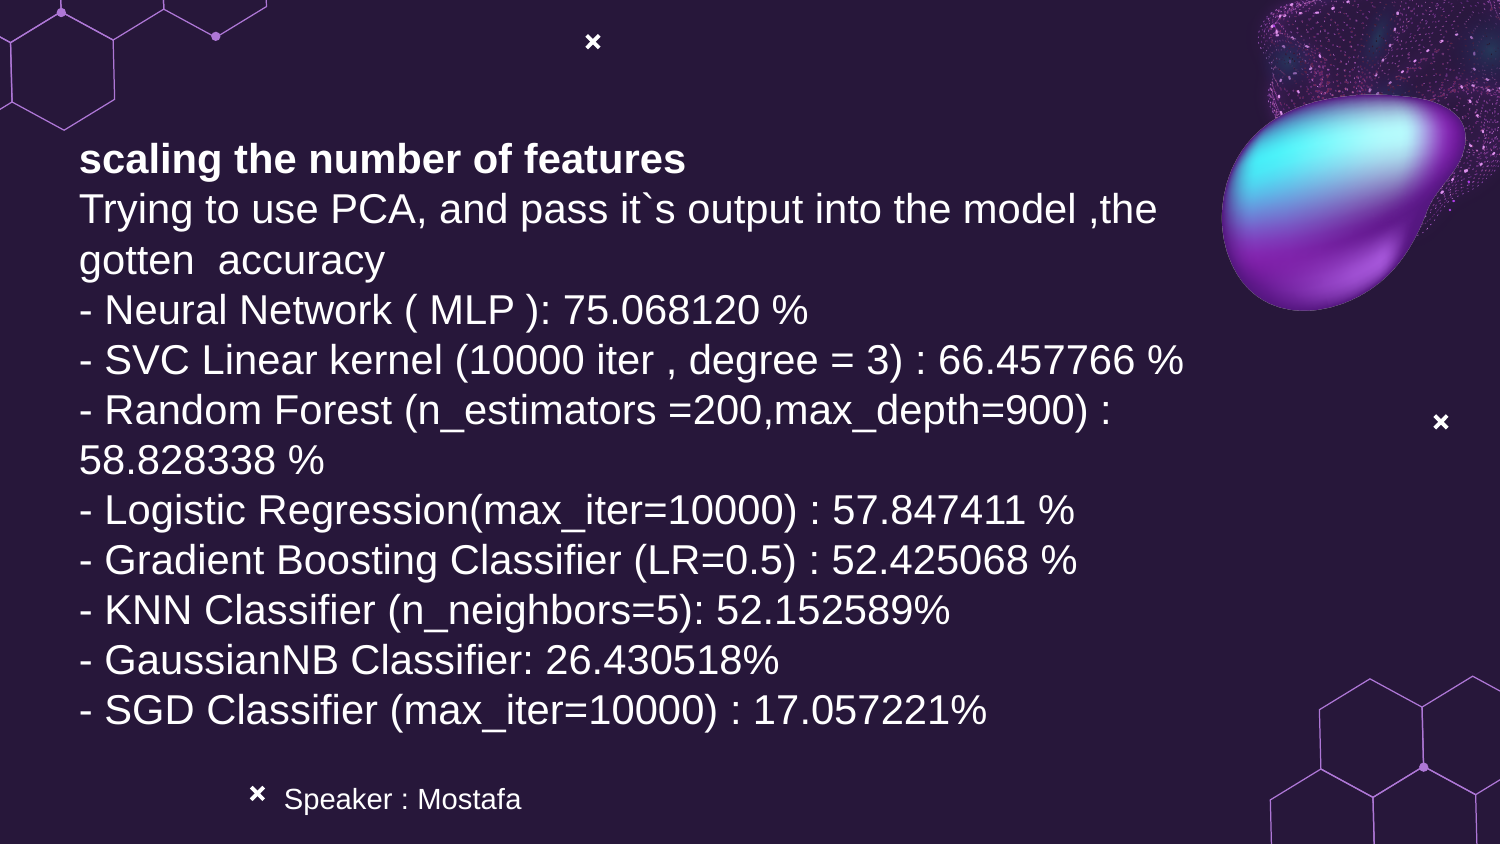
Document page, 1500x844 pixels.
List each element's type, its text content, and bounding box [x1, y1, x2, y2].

text_box Speaker : Mostafa [269, 772, 670, 823]
text_box scaling the number of features Trying to use PCA, and pass it`s output into the model ,the gotten accuracy - Neural Network ( MLP ): 75.068120 % - SVC Linear kernel (10000 iter , degree = 3) : 66.457766 % - Random Forest (n_estimators =200,max_depth=900) : 58.828338 % - Logistic Regression(max_iter=10000) : 57.847411 % - Gradient Boosting Classifier (LR=0.5) : 52.425068 % - KNN Classifier (n_neighbors=5): 52.152589% - GaussianNB Classifier: 26.430518% - SGD Classifier (max_iter=10000) : 17.057221% [64, 124, 1216, 740]
picture [1187, 0, 1500, 317]
